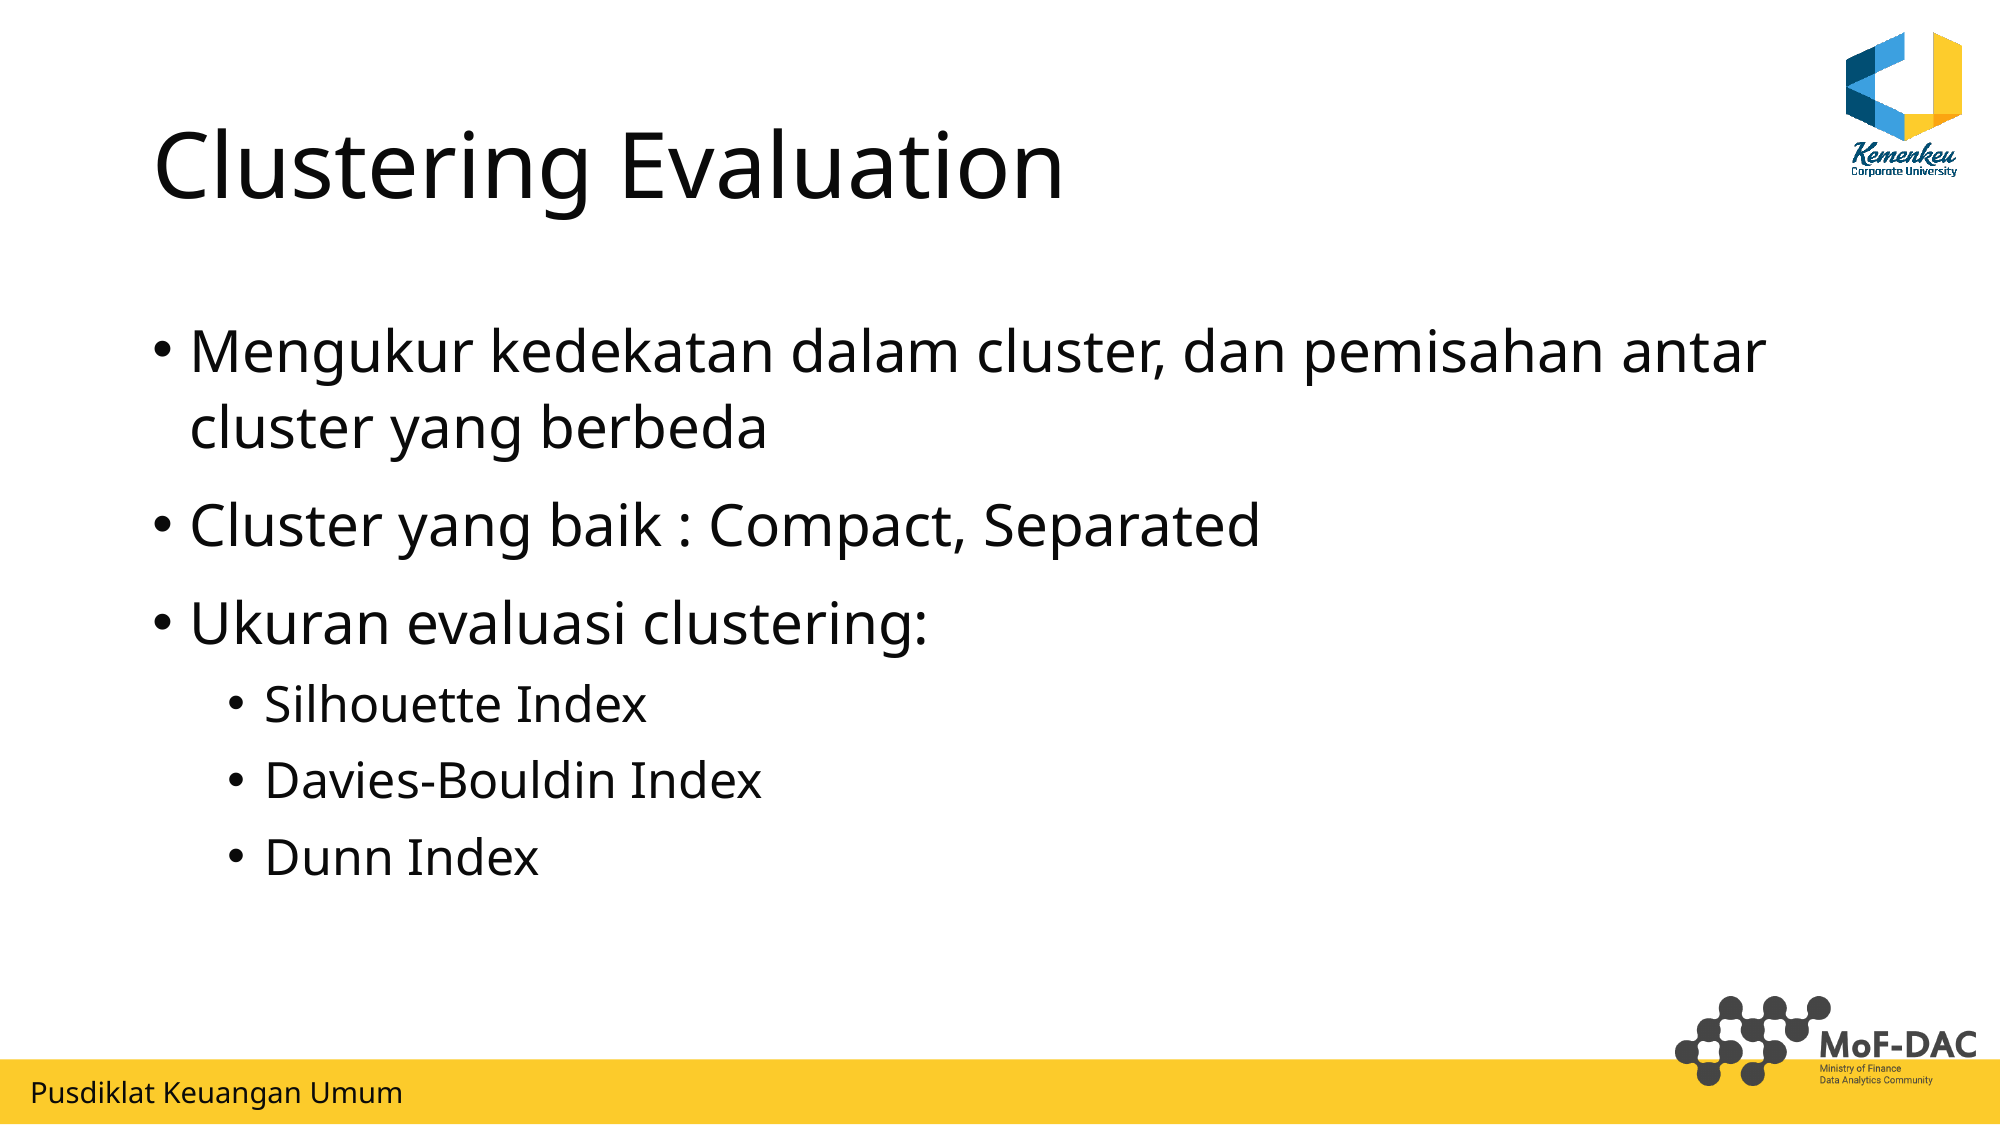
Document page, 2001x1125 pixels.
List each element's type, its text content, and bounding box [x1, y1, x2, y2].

picture [1865, 152, 1870, 161]
list Mengukur kedekatan dalam cluster, dan pemisahan antar cluster yang berbeda Cluster yang baik : Compact, Separated Ukuran evaluasi clustering: Silhouette Index Davies-Bouldin Index Dunn Index [137, 299, 1863, 1014]
picture [1846, 32, 1962, 177]
title Clustering Evaluation [137, 59, 1863, 278]
picture [1656, 977, 2000, 1118]
